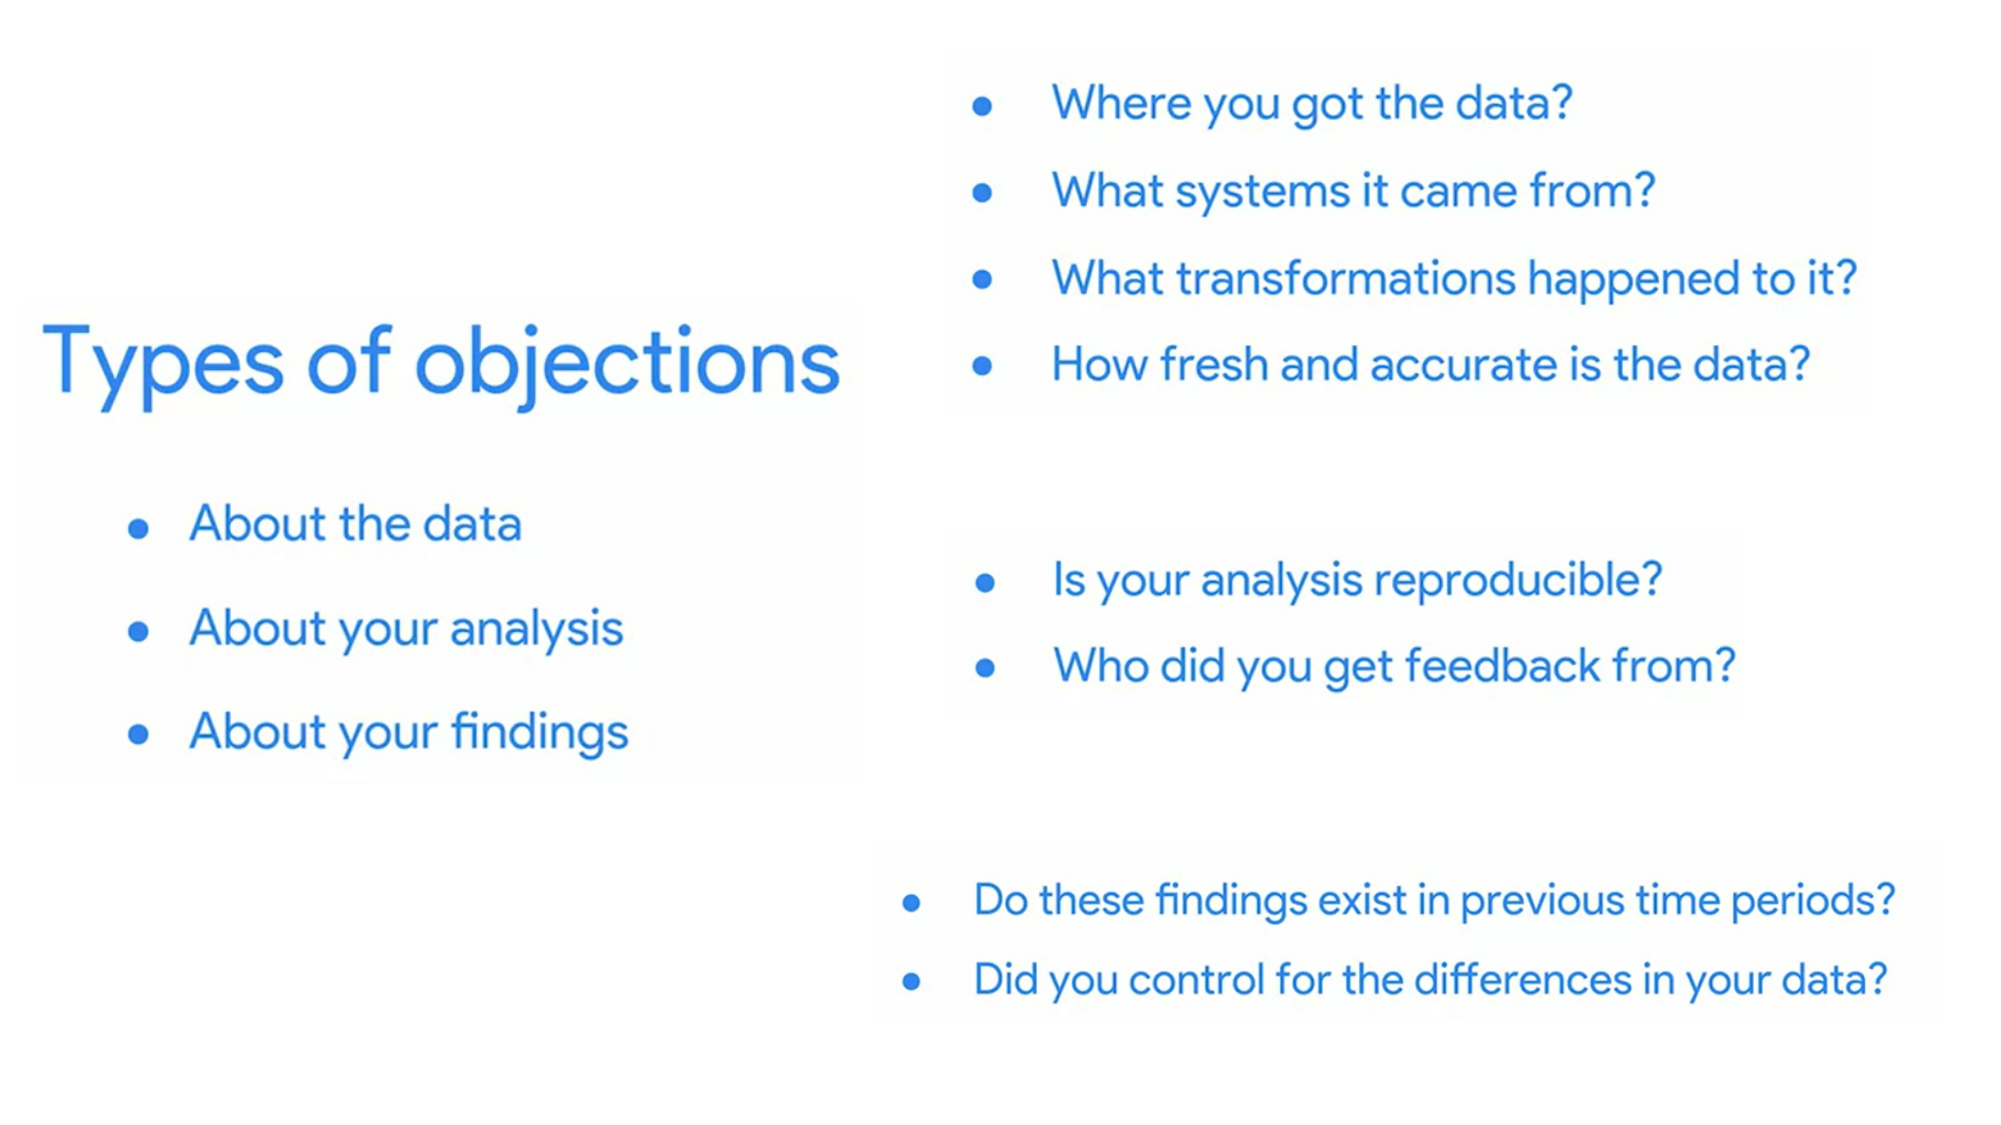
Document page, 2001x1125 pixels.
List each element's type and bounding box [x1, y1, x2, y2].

picture [945, 531, 1745, 715]
picture [945, 47, 1869, 412]
picture [22, 301, 859, 785]
picture [872, 843, 1943, 1020]
